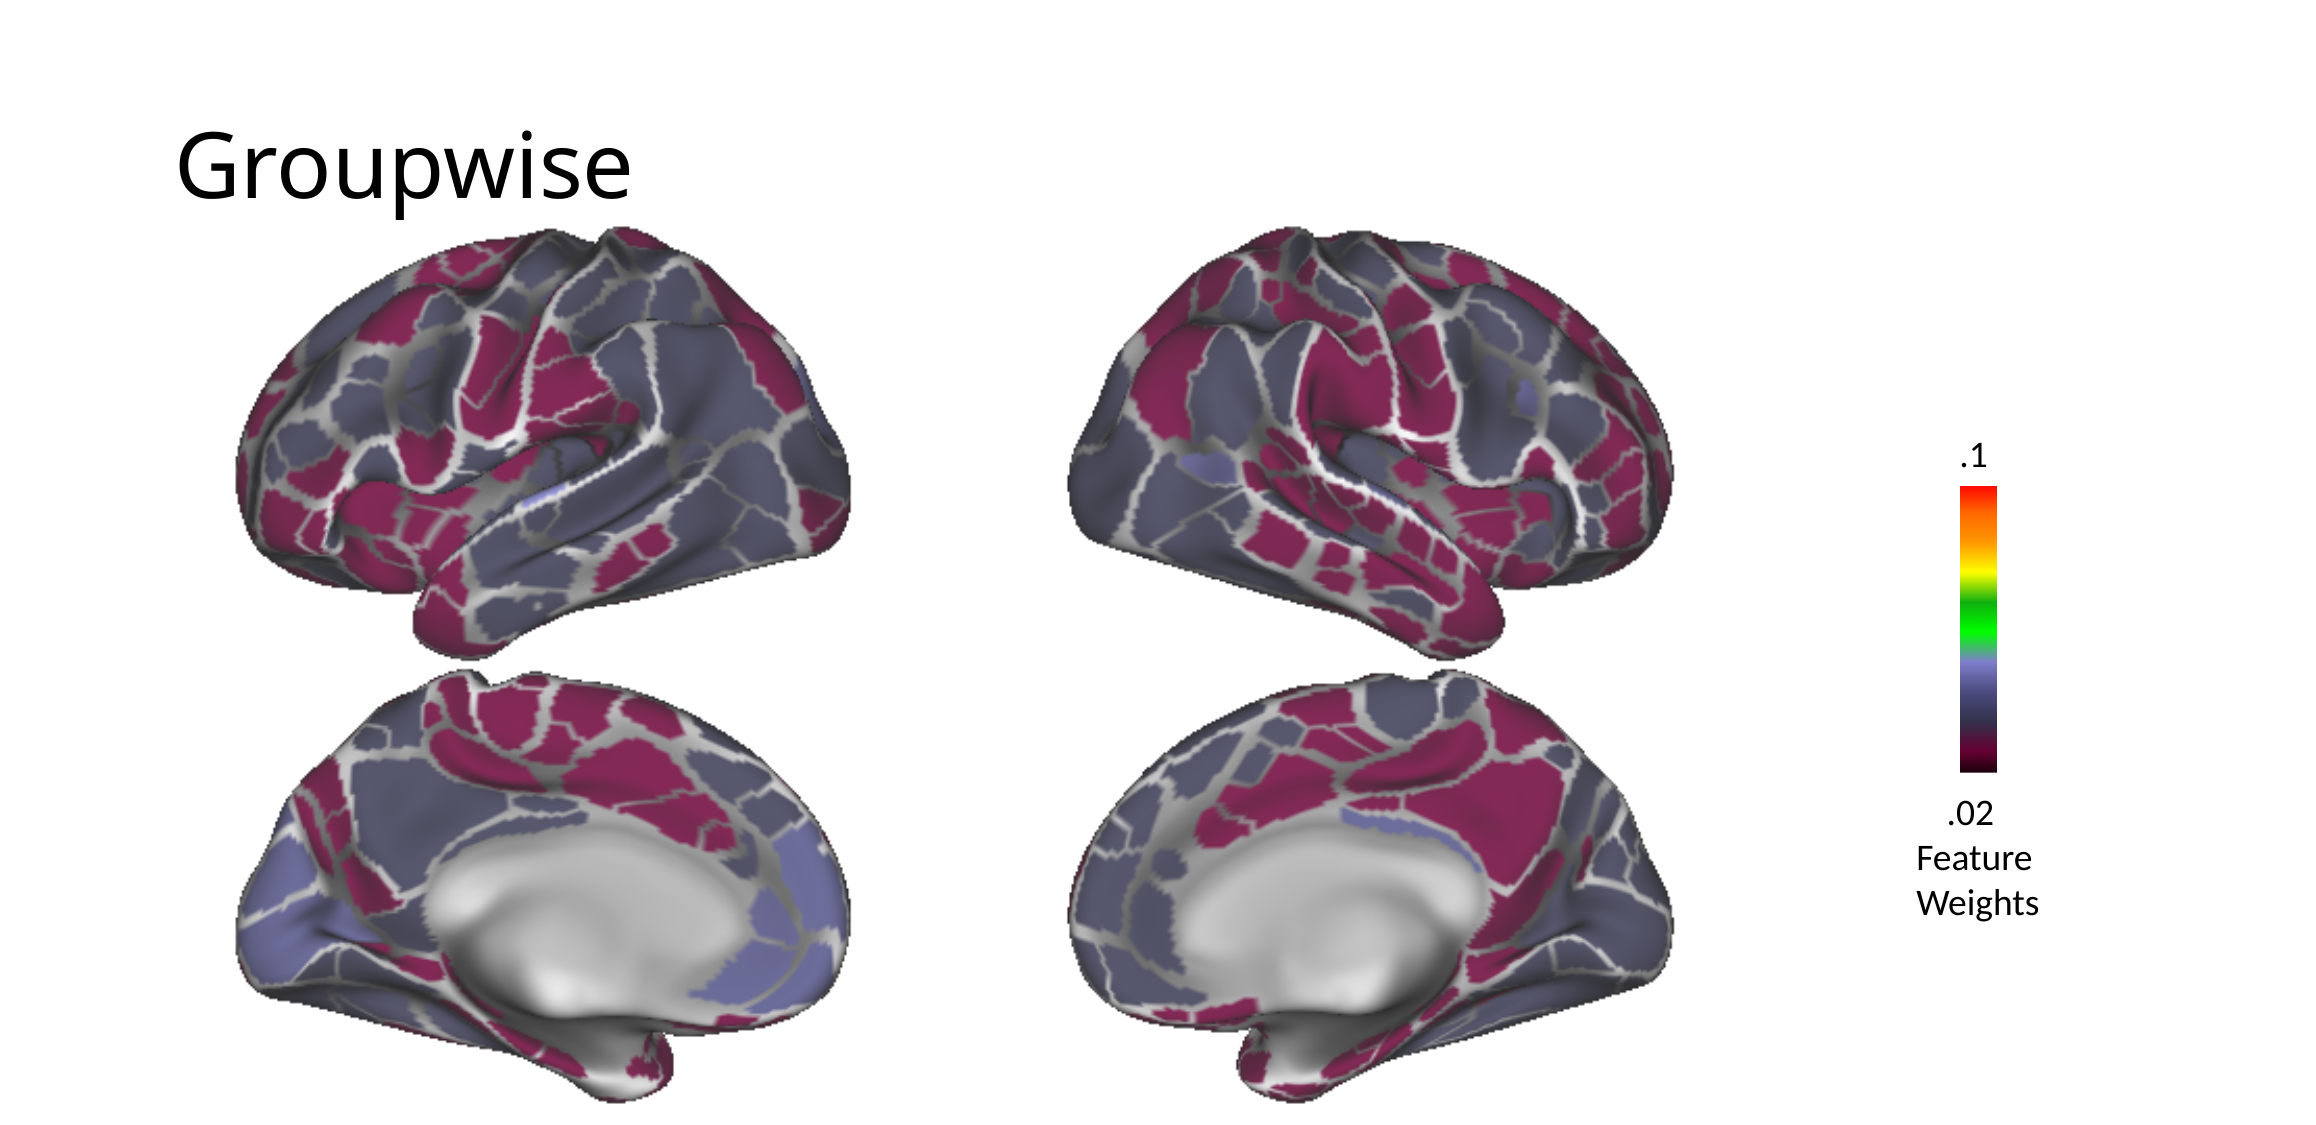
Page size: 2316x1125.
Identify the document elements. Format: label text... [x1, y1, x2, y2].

text_box .1 [1944, 422, 2050, 483]
title Groupwise [159, 59, 2156, 278]
text_box .02 [1931, 780, 2033, 825]
picture [1835, 486, 2122, 772]
picture [130, 221, 1785, 1108]
text_box Feature Weights [1901, 825, 2104, 931]
